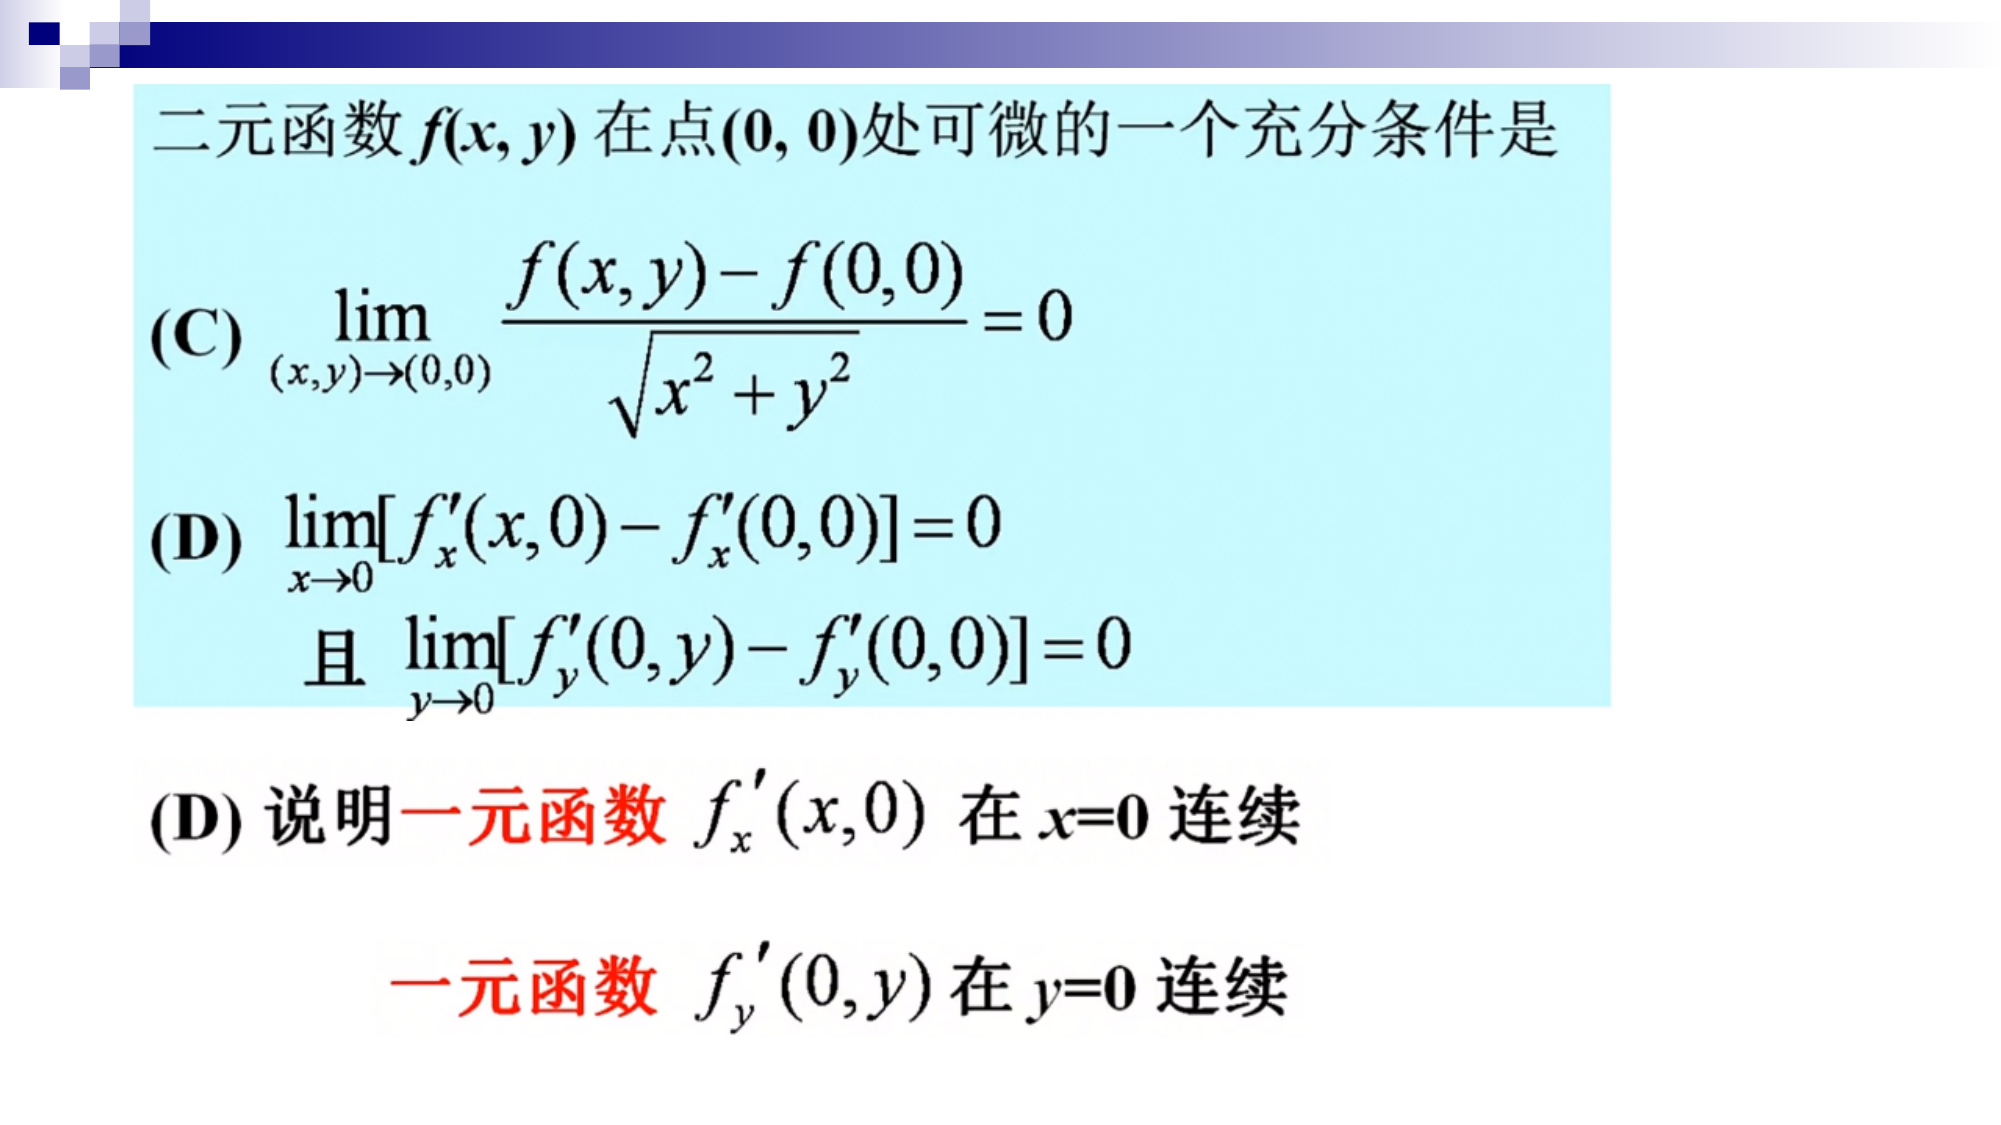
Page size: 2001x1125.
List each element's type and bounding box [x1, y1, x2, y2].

picture [132, 84, 1616, 721]
picture [371, 939, 1305, 1038]
picture [132, 756, 1330, 868]
